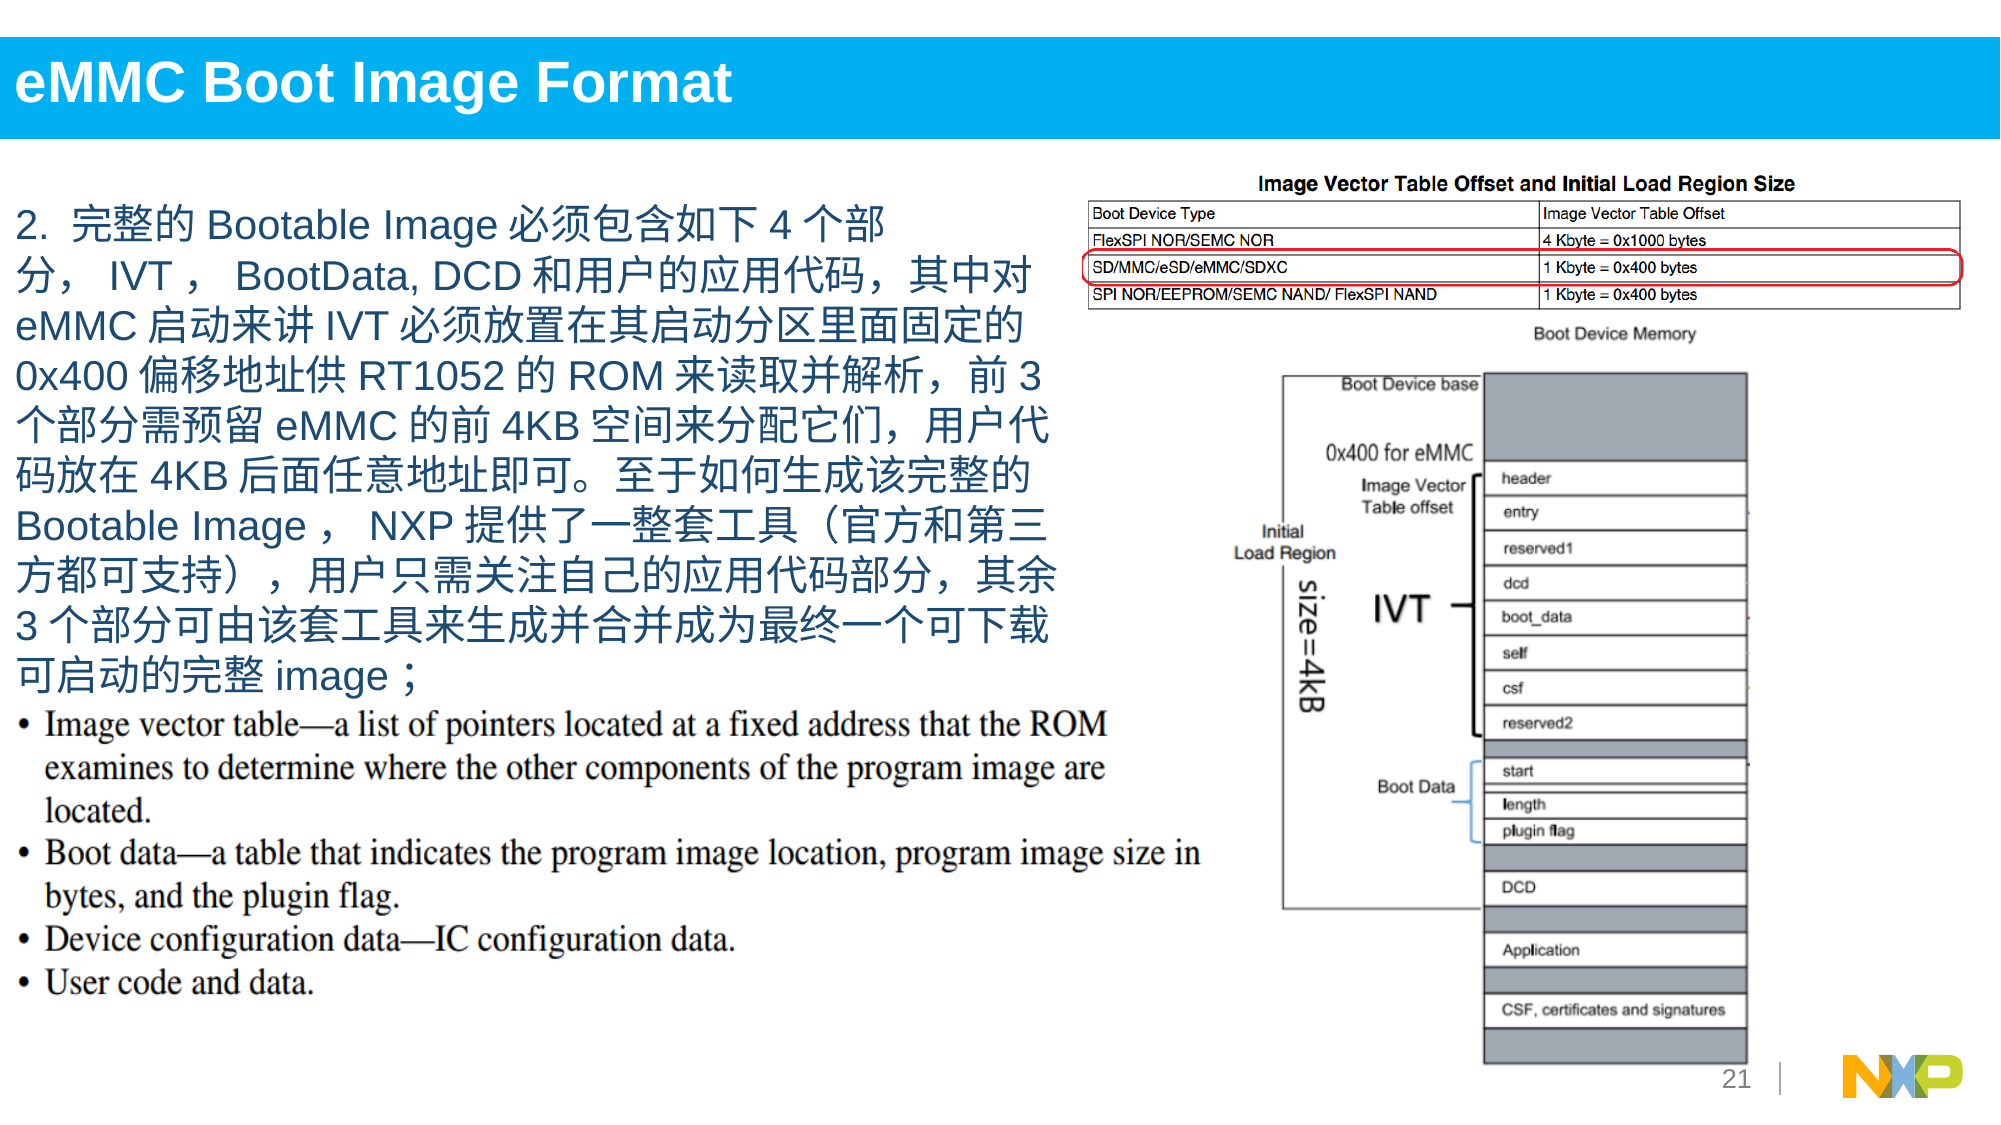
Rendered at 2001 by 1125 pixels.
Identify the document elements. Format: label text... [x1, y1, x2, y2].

picture [12, 709, 1210, 1005]
list 2. 完整的Bootable Image必须包含如下4个部分，IVT，BootData, DCD和用户的应用代码，其中对eMMC启动来讲IVT必须放置在其启动分区里面固定的0x400偏移地址供RT1052的ROM来读取并解析，前3个部分需预留eMMC的前4KB空间来分配它们，用户代码放在4KB后面任意地址即可。至于如何生成该完整的Bootable Image，NXP提供了一整套工具（官方和第三方都可支持），用户只需关注自己的应用代码部分，其余3个部分可由该套工具来生成并合并成为最终一个可下载可启动的完整image； [0, 190, 1082, 765]
text_box eMMC Boot Image Format [0, 35, 2000, 141]
picture [1081, 165, 1964, 1067]
